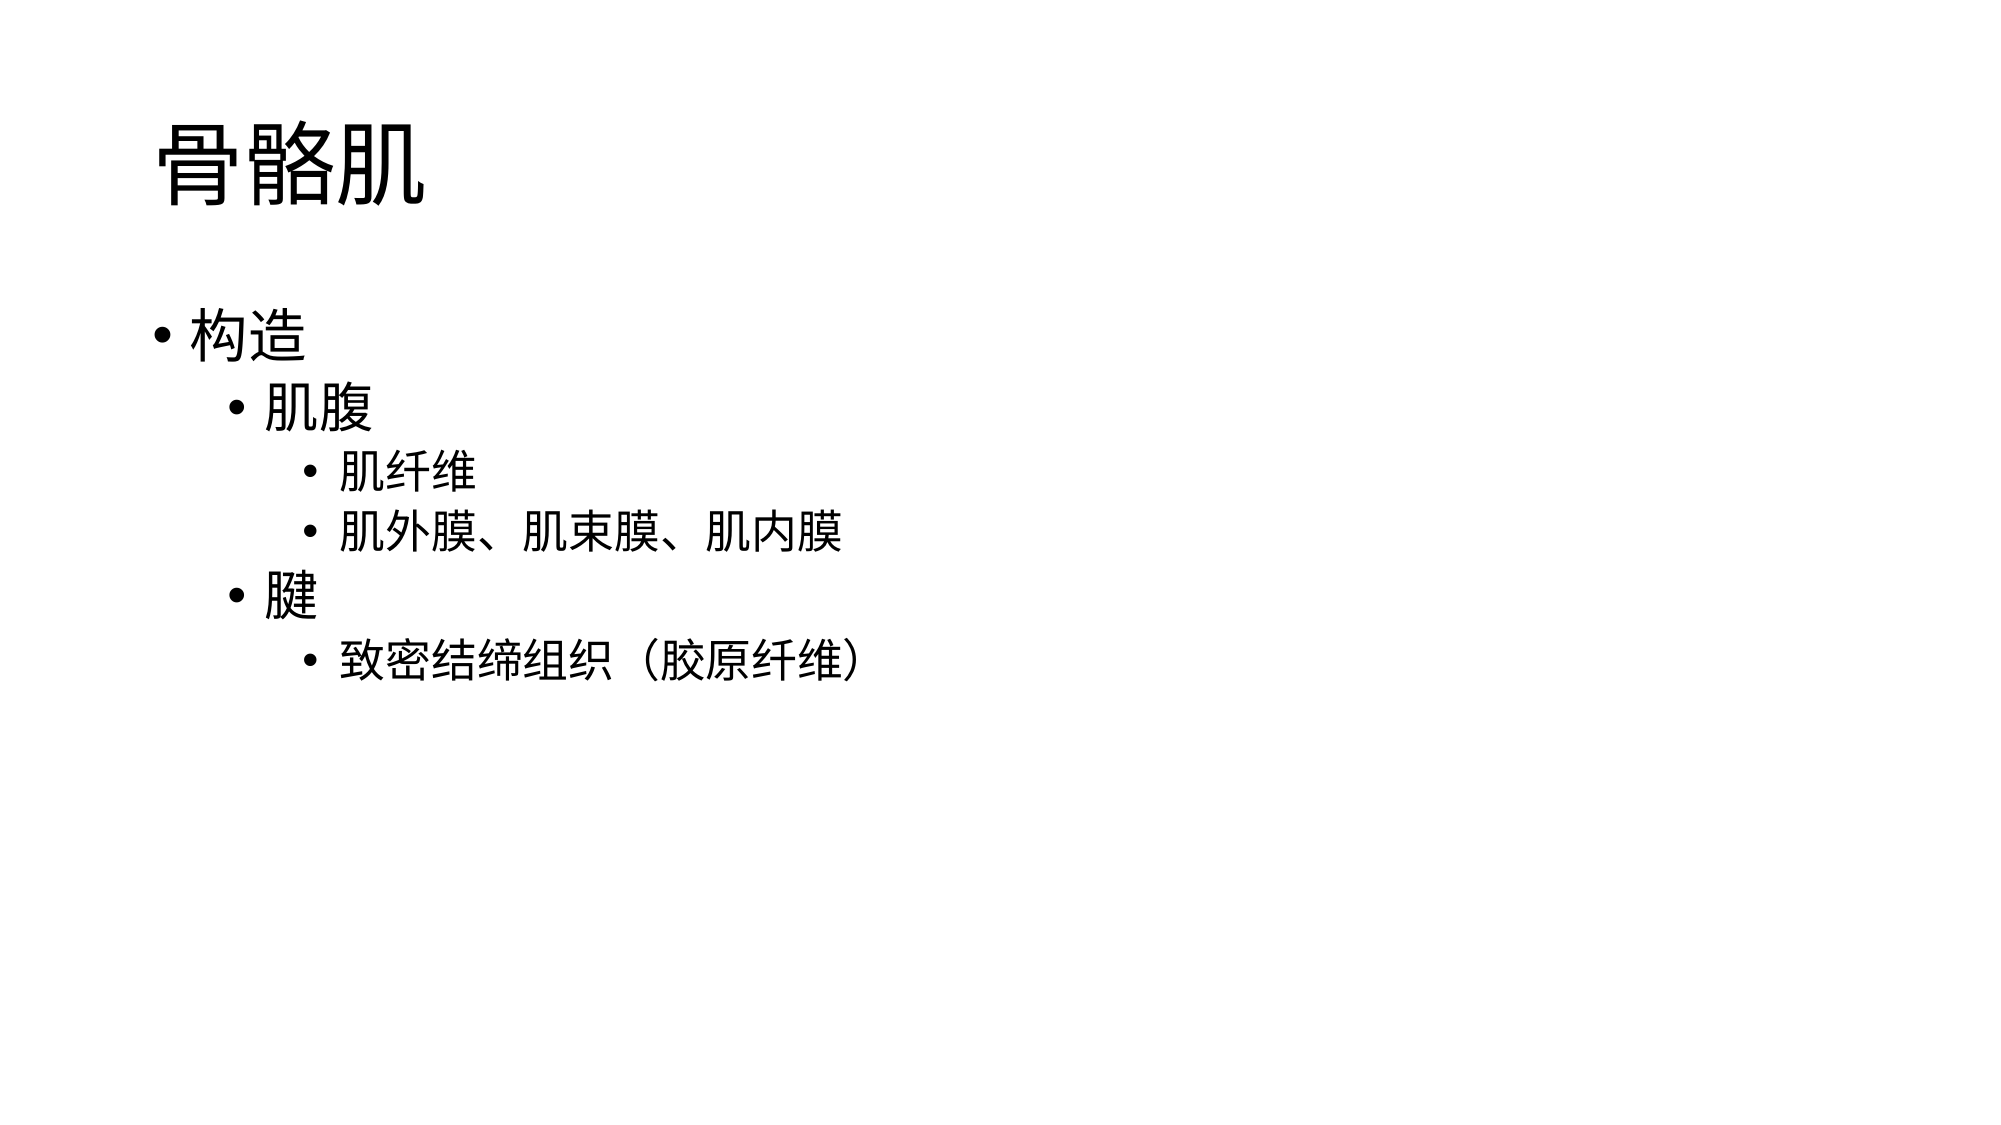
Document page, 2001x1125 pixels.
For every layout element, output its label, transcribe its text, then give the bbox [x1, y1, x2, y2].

title 骨骼肌 [137, 59, 1863, 278]
list 构造 肌腹 肌纤维 肌外膜、肌束膜、肌内膜 腱 致密结缔组织（胶原纤维） [137, 299, 1863, 1014]
